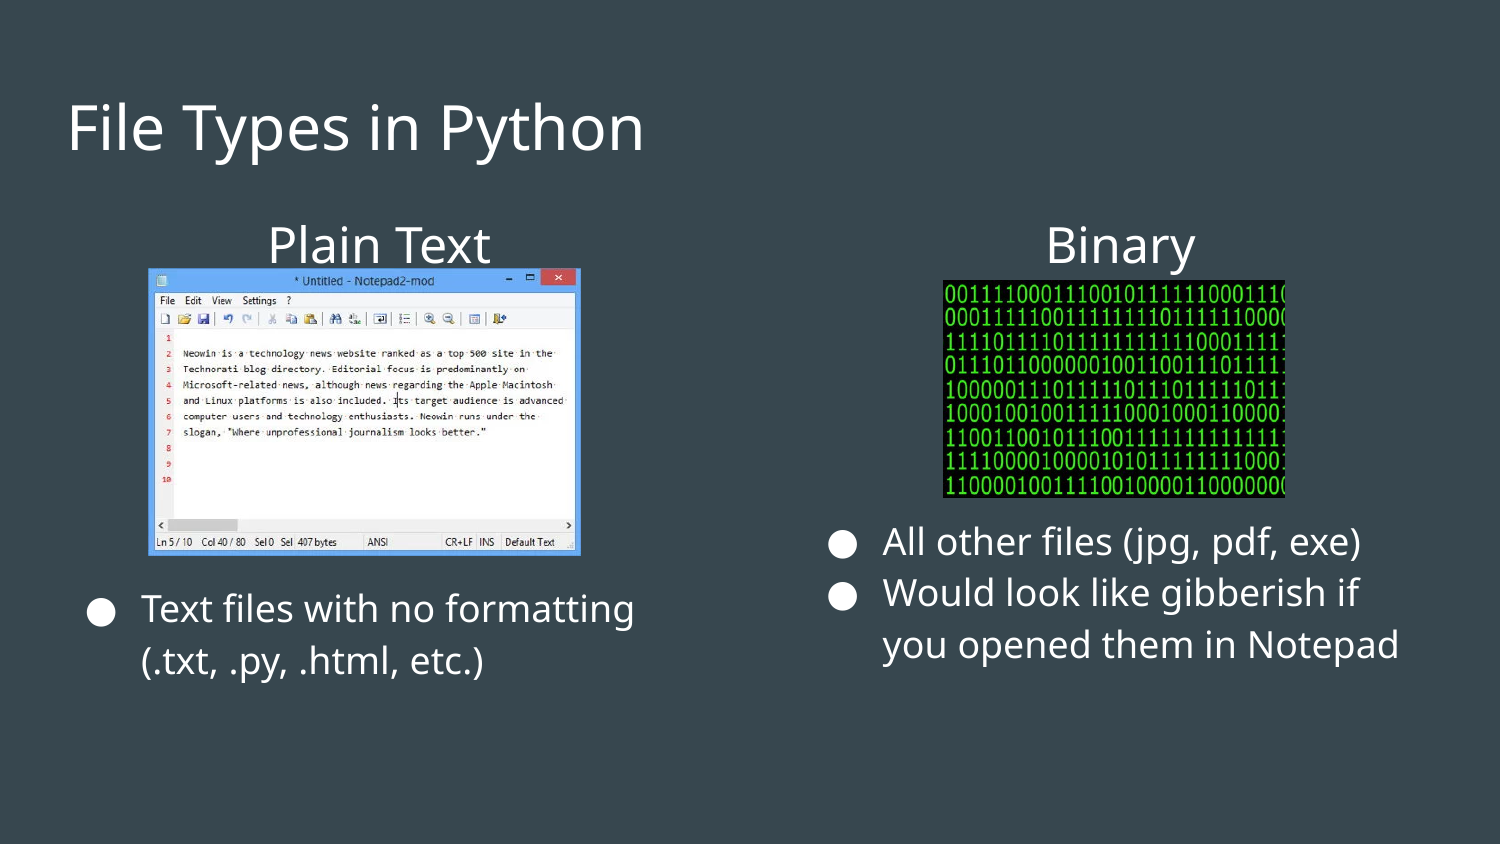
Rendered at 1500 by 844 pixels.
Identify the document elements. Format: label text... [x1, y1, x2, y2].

list Binary All other files (jpg, pdf, exe) Would look like gibberish if you opened them in Notepad [792, 189, 1449, 750]
list Plain Text Text files with no formatting (.txt, .py, .html, etc.) [51, 189, 708, 750]
picture [147, 268, 582, 557]
title File Types in Python [51, 72, 1449, 167]
picture [942, 279, 1285, 498]
